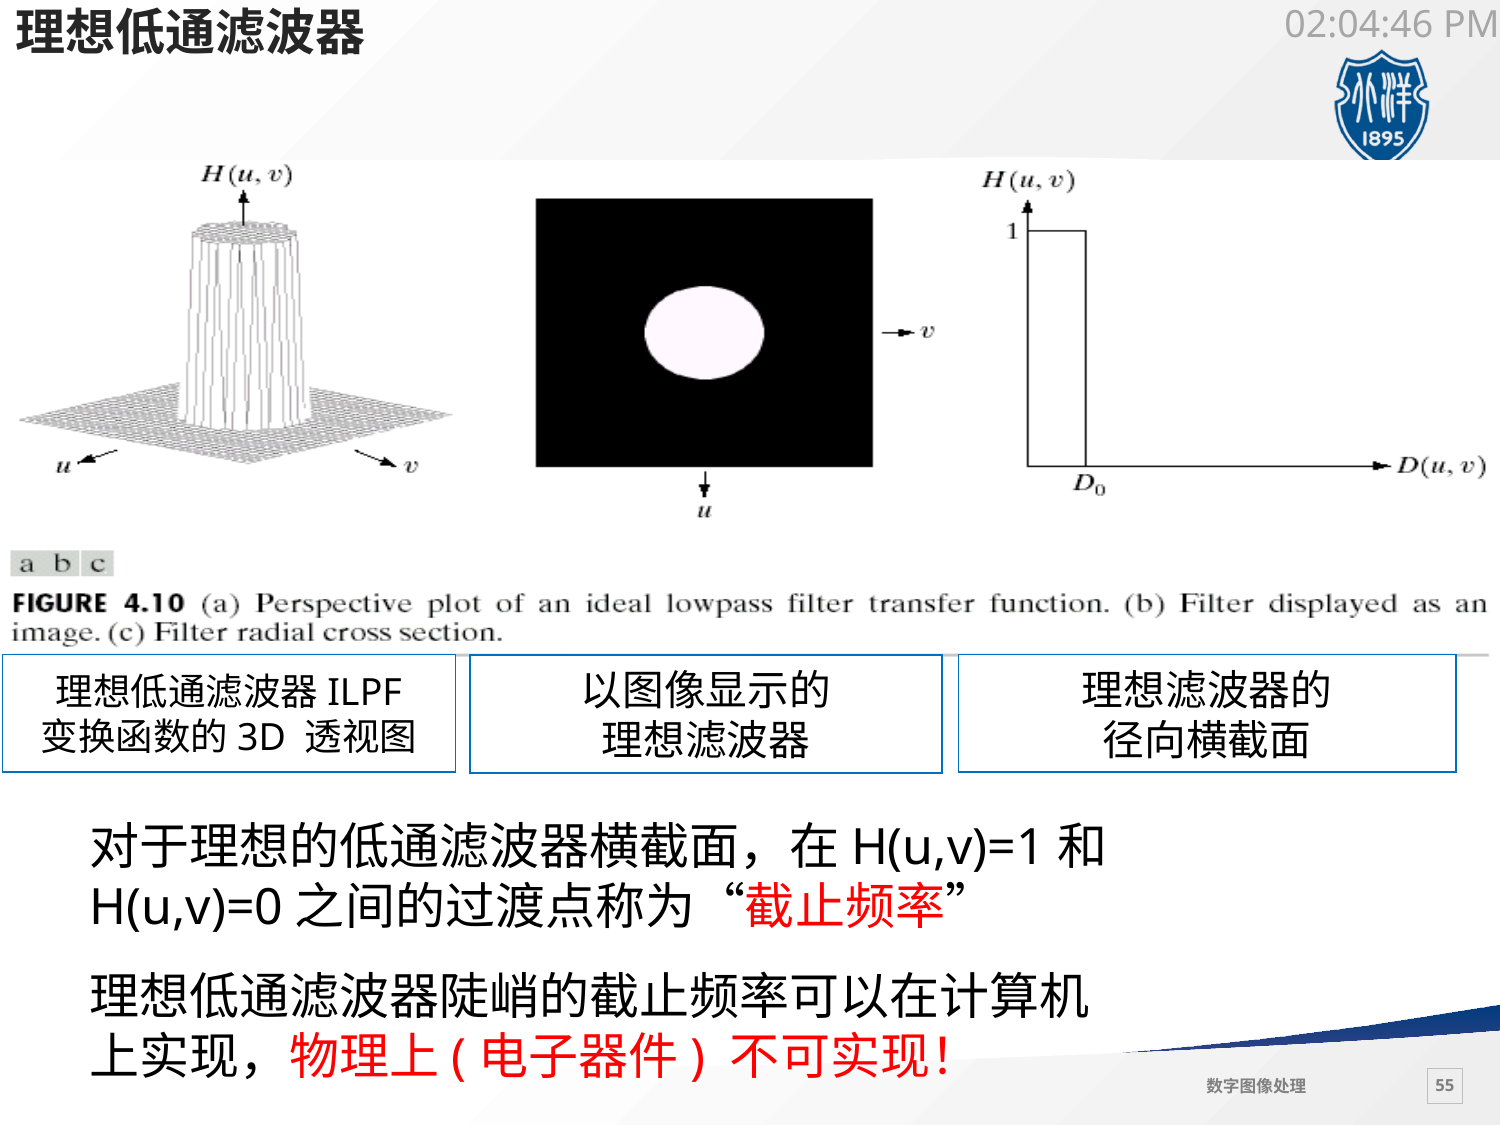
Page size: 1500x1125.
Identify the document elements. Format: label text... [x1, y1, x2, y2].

text_box 理想低通滤波器ILPF 变换函数的3D 透视图 [2, 663, 456, 773]
text_box 对于理想的低通滤波器横截面，在H(u,v)=1和H(u,v)=0之间的过渡点称为“截止频率” [74, 806, 1123, 942]
text_box 以图像显示的 理想滤波器 [469, 663, 942, 773]
list 理想低通滤波器 [0, 0, 838, 88]
text_box 理想低通滤波器陡峭的截止频率可以在计算机上实现，物理上(电子器件) 不可实现！ [74, 956, 1123, 1092]
text_box 理想滤波器的 径向横截面 [958, 663, 1456, 773]
picture [0, 47, 1500, 663]
